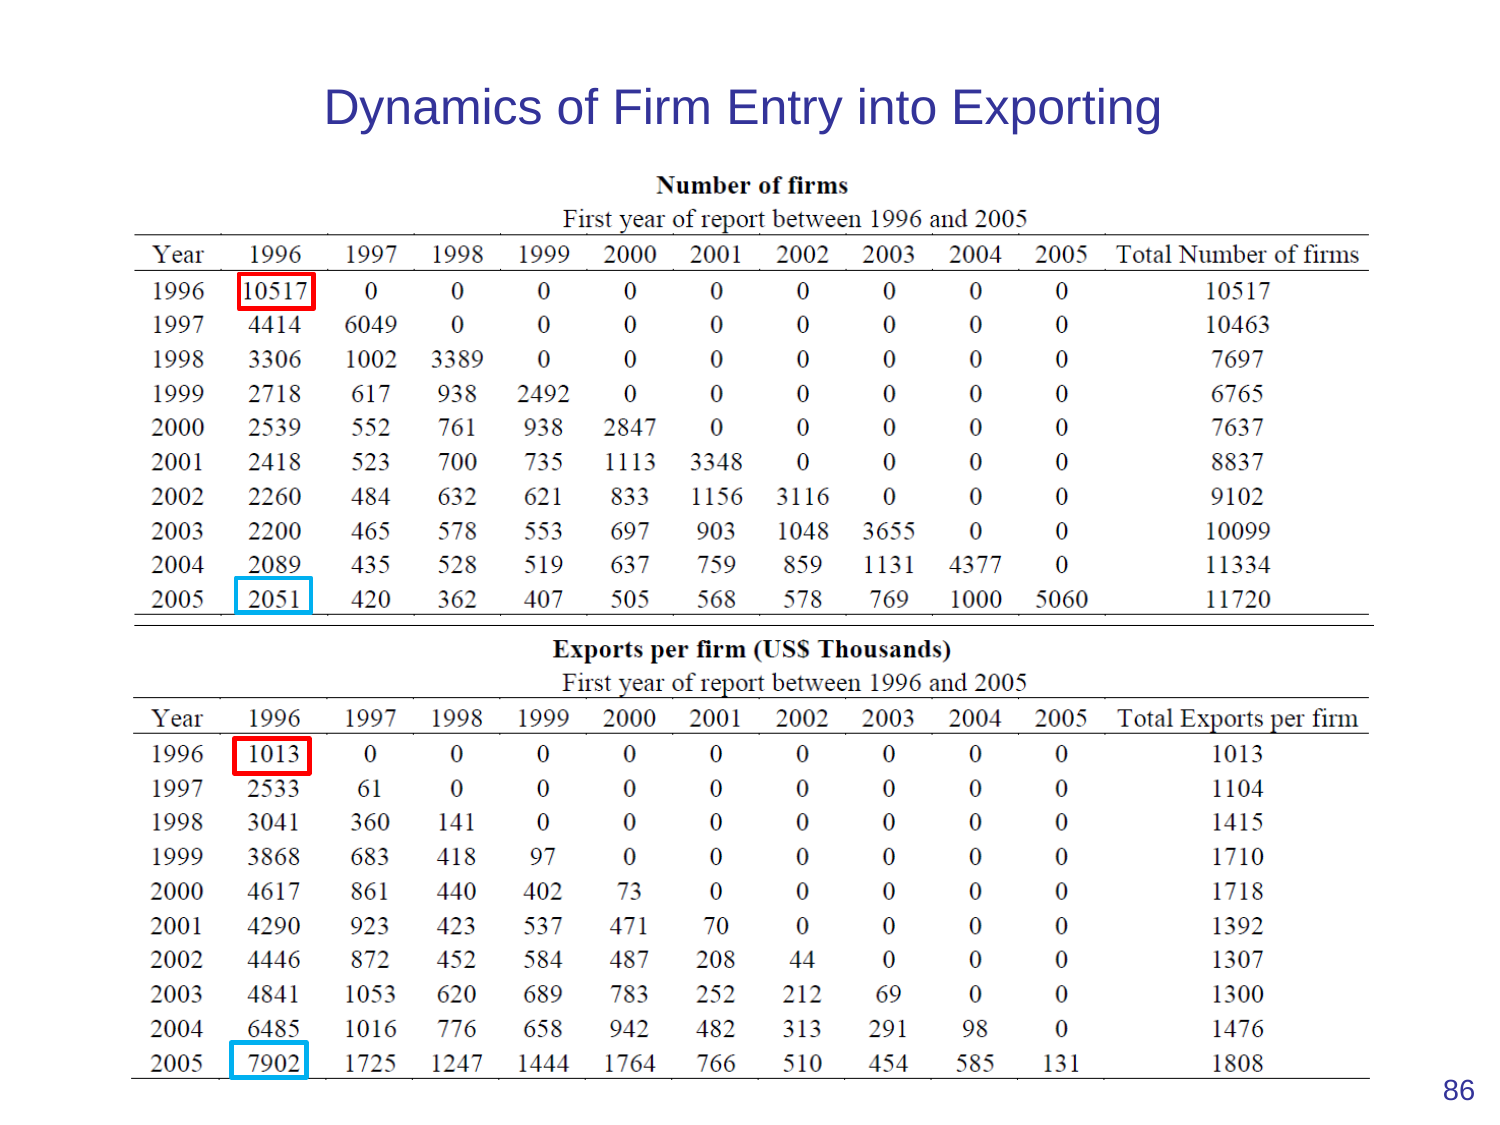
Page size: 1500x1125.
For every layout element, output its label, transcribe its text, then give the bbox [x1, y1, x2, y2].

slide_number 86 [1408, 1028, 1491, 1108]
picture [134, 172, 1375, 626]
title Dynamics of Firm Entry into Exporting [57, 44, 1443, 165]
picture [123, 634, 1376, 1085]
